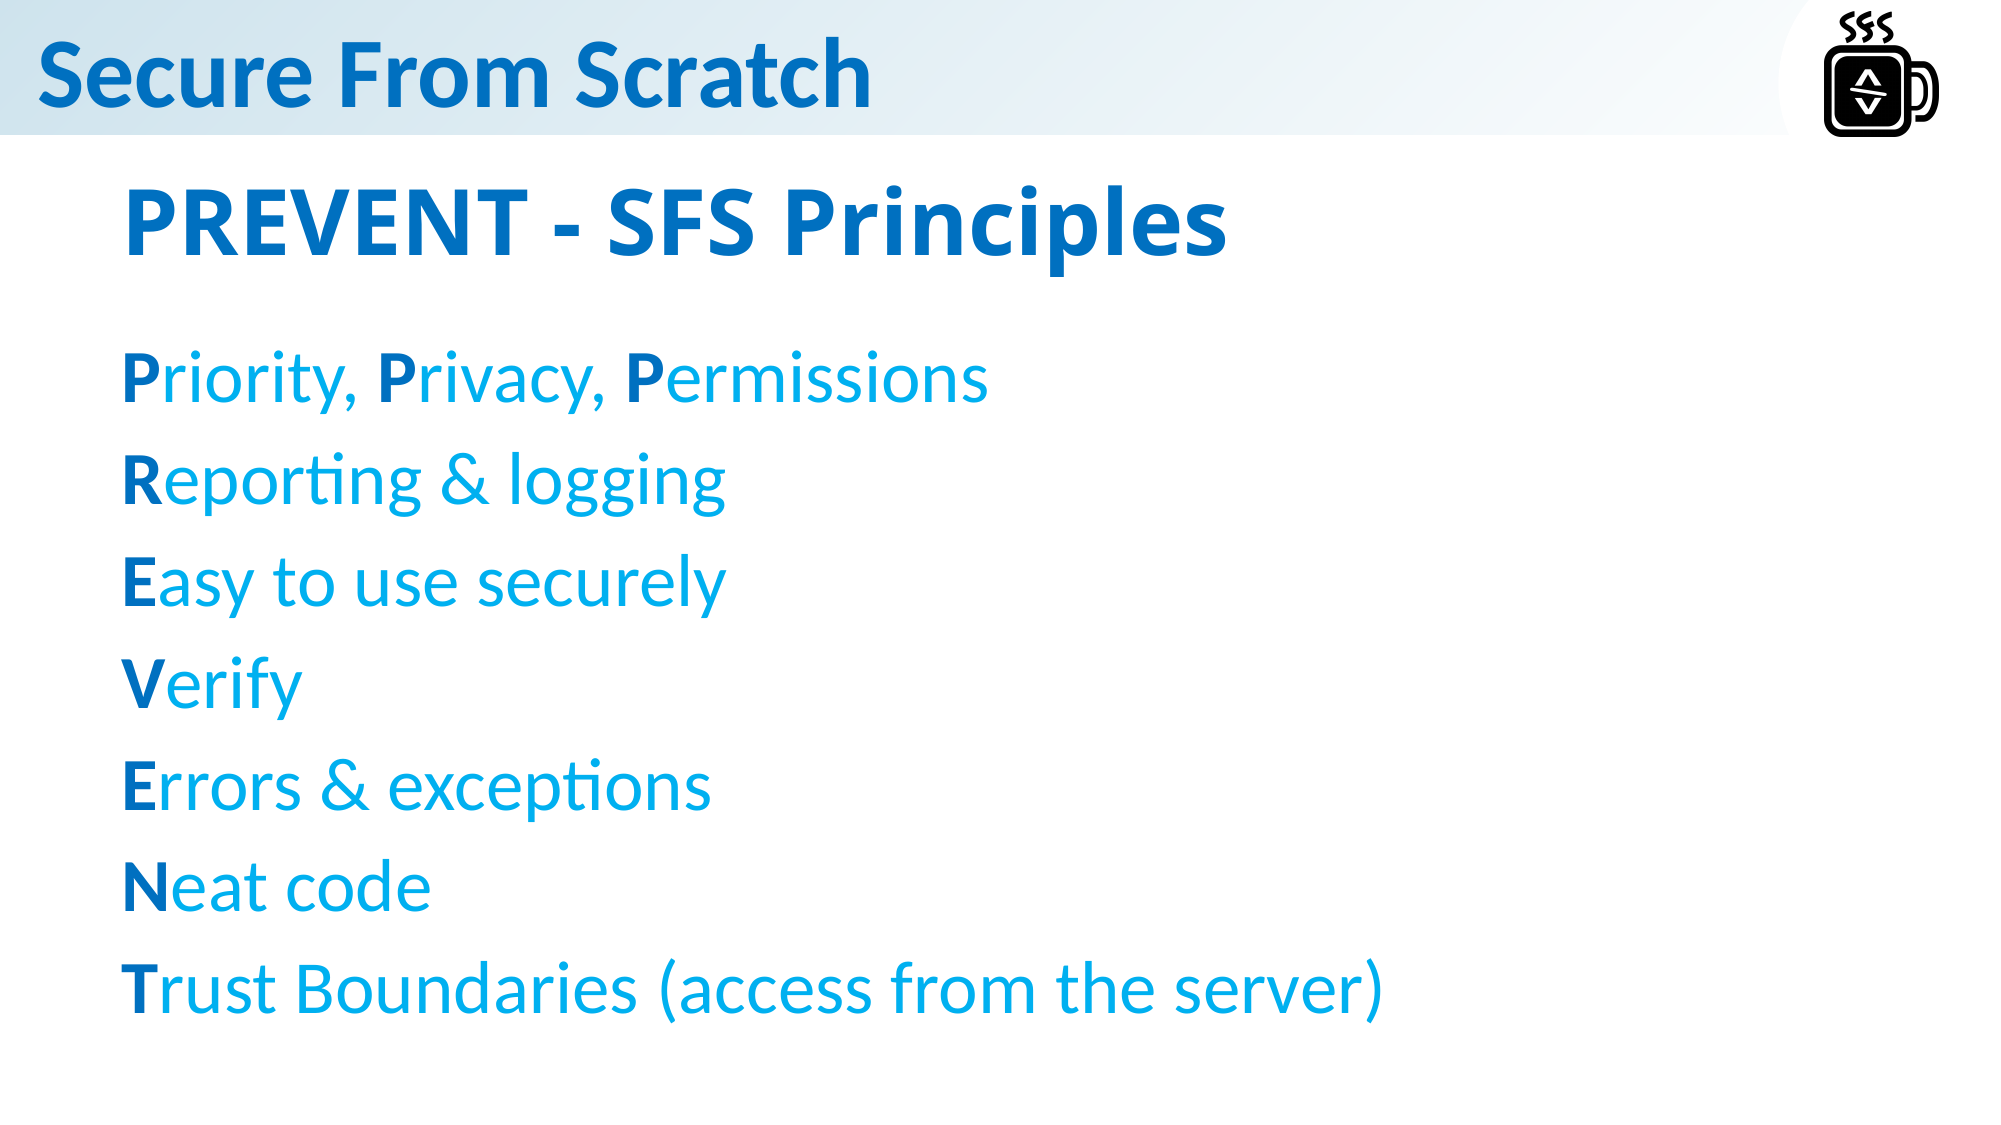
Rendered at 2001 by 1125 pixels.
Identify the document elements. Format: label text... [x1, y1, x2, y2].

title PREVENT - SFS Principles [106, 156, 2000, 296]
picture [1824, 11, 1939, 137]
list Priority, Privacy, Permissions Reporting & logging Easy to use securely Verify Errors & exceptions Neat code Trust Boundaries (access from the server) [106, 330, 1973, 1085]
